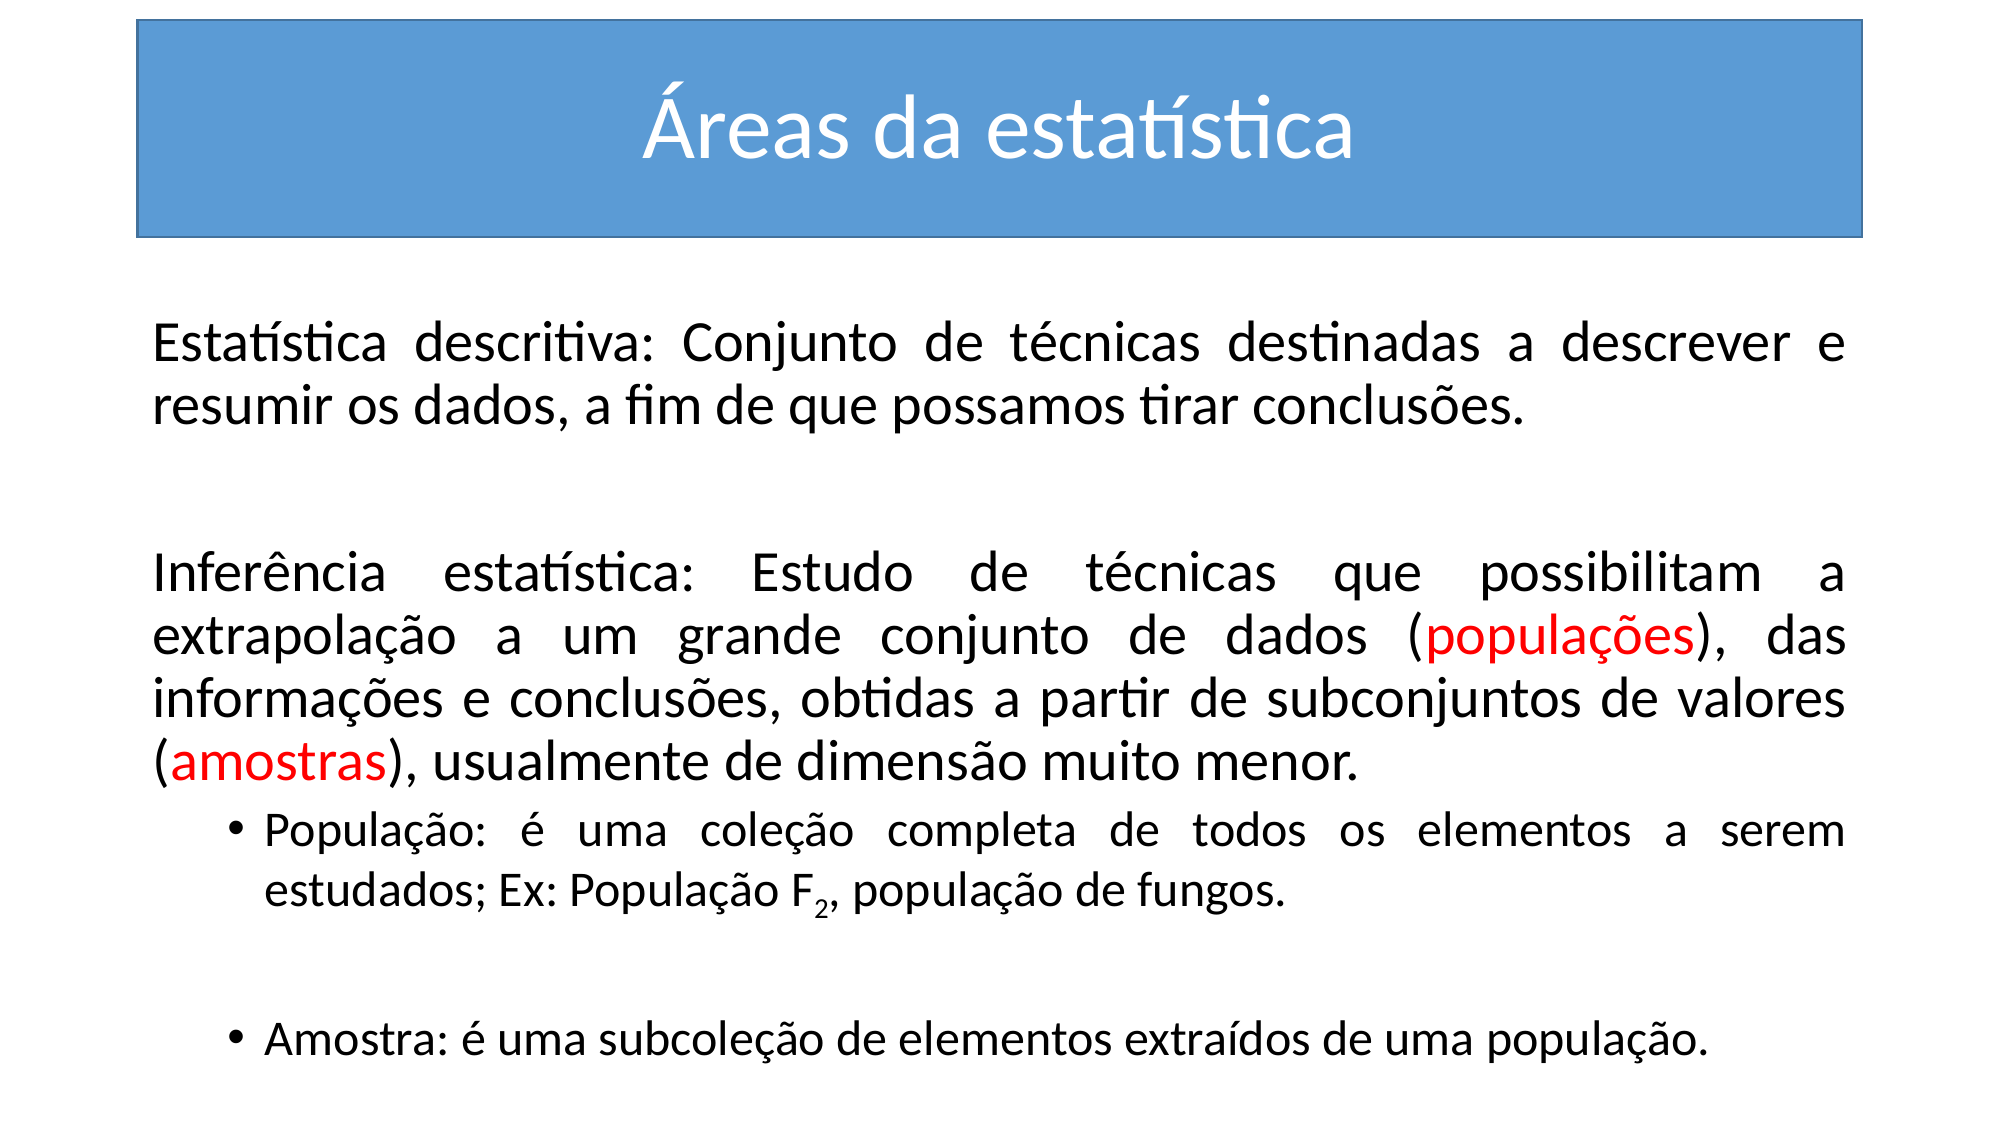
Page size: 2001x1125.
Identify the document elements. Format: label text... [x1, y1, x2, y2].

list Estatística descritiva: Conjunto de técnicas destinadas a descrever e resumir os dados, a fim de que possamos tirar conclusões. Inferência estatística: Estudo de técnicas que possibilitam a extrapolação a um grande conjunto de dados (populações), das informações e conclusões, obtidas a partir de subconjuntos de valores (amostras), usualmente de dimensão muito menor. População: é uma coleção completa de todos os elementos a serem estudados; Ex: População F2, população de fungos. Amostra: é uma subcoleção de elementos extraídos de uma população. [137, 303, 1863, 1095]
text_box [148, 691, 1874, 842]
text_box [148, 496, 1874, 691]
title Áreas da estatística [136, 19, 1863, 238]
